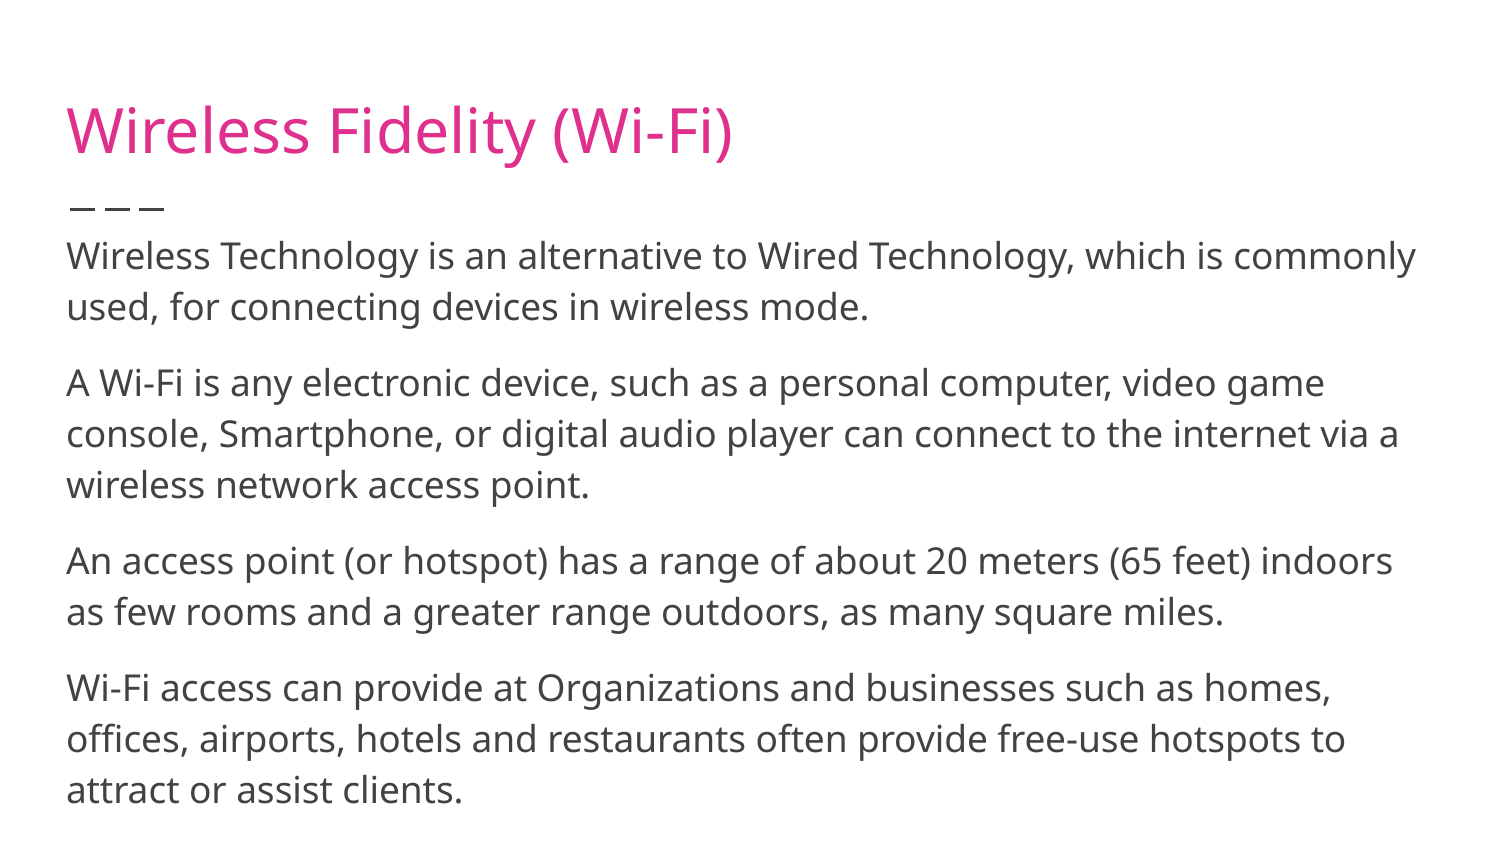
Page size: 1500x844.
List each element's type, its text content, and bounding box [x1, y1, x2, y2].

title Wireless Fidelity (Wi-Fi) [51, 61, 1449, 182]
list Wireless Technology is an alternative to Wired Technology, which is commonly used, for connecting devices in wireless mode. A Wi-Fi is any electronic device, such as a personal computer, video game console, Smartphone, or digital audio player can connect to the internet via a wireless network access point. An access point (or hotspot) has a range of about 20 meters (65 feet) indoors as few rooms and a greater range outdoors, as many square miles. Wi-Fi access can provide at Organizations and businesses such as homes, offices, airports, hotels and restaurants often provide free-use hotspots to attract or assist clients. [51, 211, 1449, 829]
